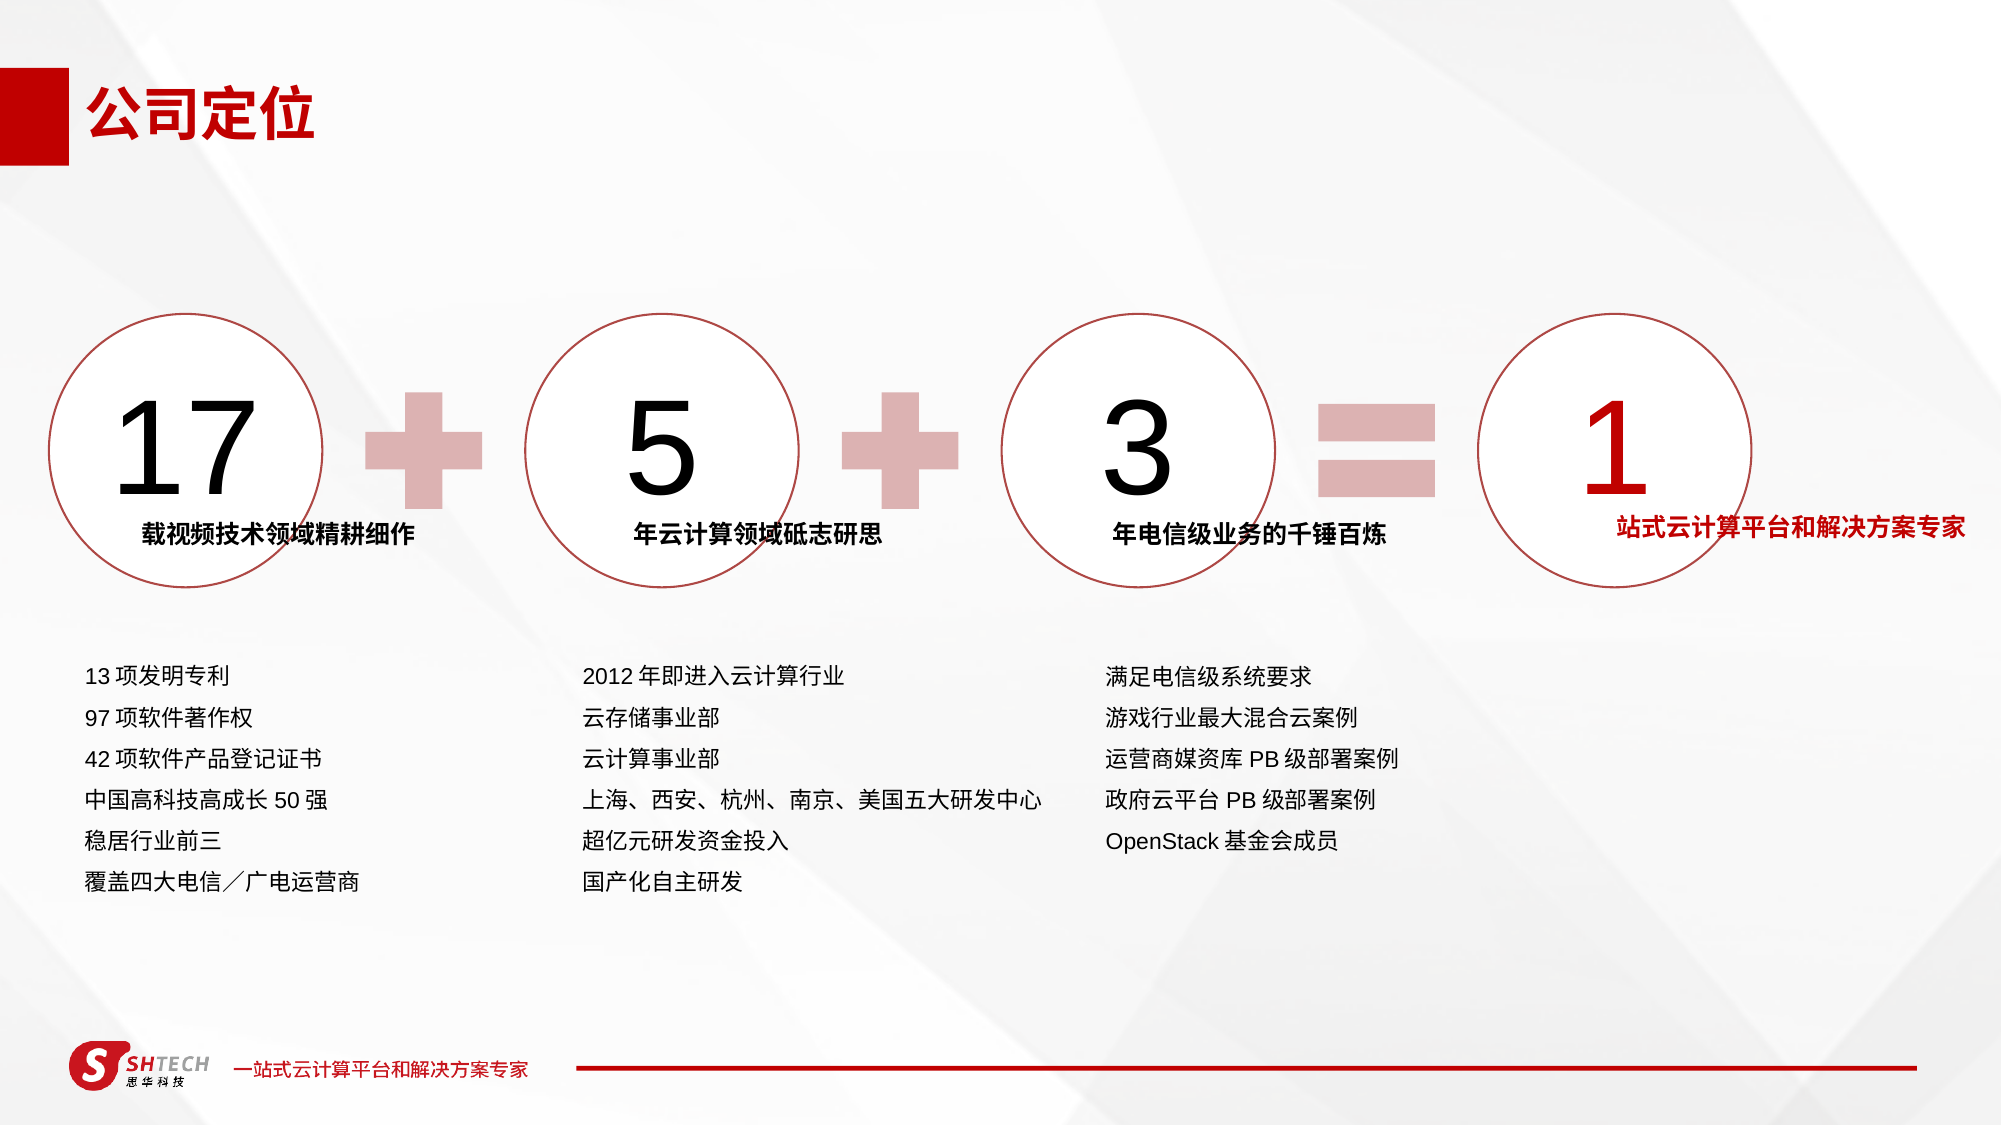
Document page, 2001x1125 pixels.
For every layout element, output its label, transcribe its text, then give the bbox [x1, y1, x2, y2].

text_box 站式云计算平台和解决方案专家 [1801, 503, 1982, 549]
text_box 满足电信级系统要求 游戏行业最大混合云案例 运营商媒资库PB级部署案例 政府云平台PB级部署案例 OpenStack基金会成员 [1090, 641, 1415, 862]
title 公司定位 [69, 67, 1919, 166]
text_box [0, 313, 1801, 588]
text_box 13项发明专利 97项软件著作权 42项软件产品登记证书 中国高科技高成长50强 稳居行业前三 覆盖四大电信／广电运营商 [70, 641, 376, 903]
picture [55, 1033, 545, 1100]
text_box 2012年即进入云计算行业 云存储事业部 云计算事业部 上海、西安、杭州、南京、美国五大研发中心 超亿元研发资金投入 国产化自主研发 [567, 641, 1058, 903]
